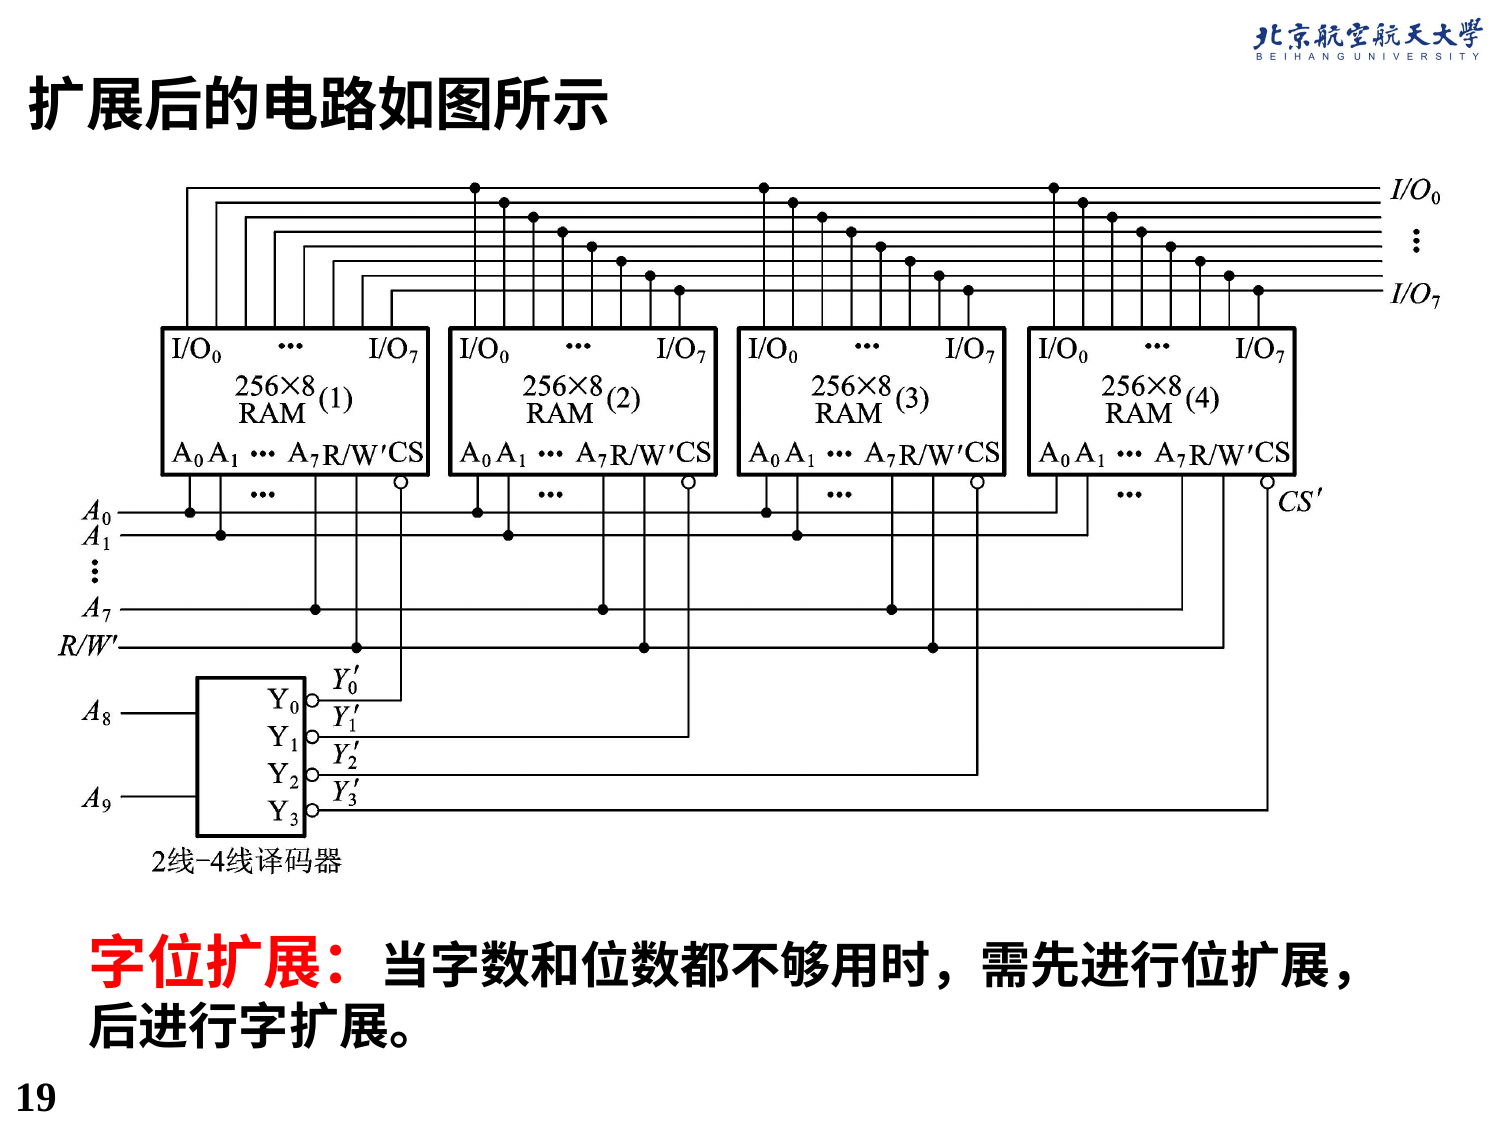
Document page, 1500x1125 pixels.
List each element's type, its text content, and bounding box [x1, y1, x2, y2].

picture [1253, 15, 1486, 63]
text_box 19 [0, 1062, 149, 1119]
list 扩展后的电路如图所示 [13, 59, 899, 148]
text_box 字位扩展：当字数和位数都不够用时，需先进行位扩展，后进行字扩展。 [74, 917, 1374, 1063]
picture [50, 178, 1450, 880]
